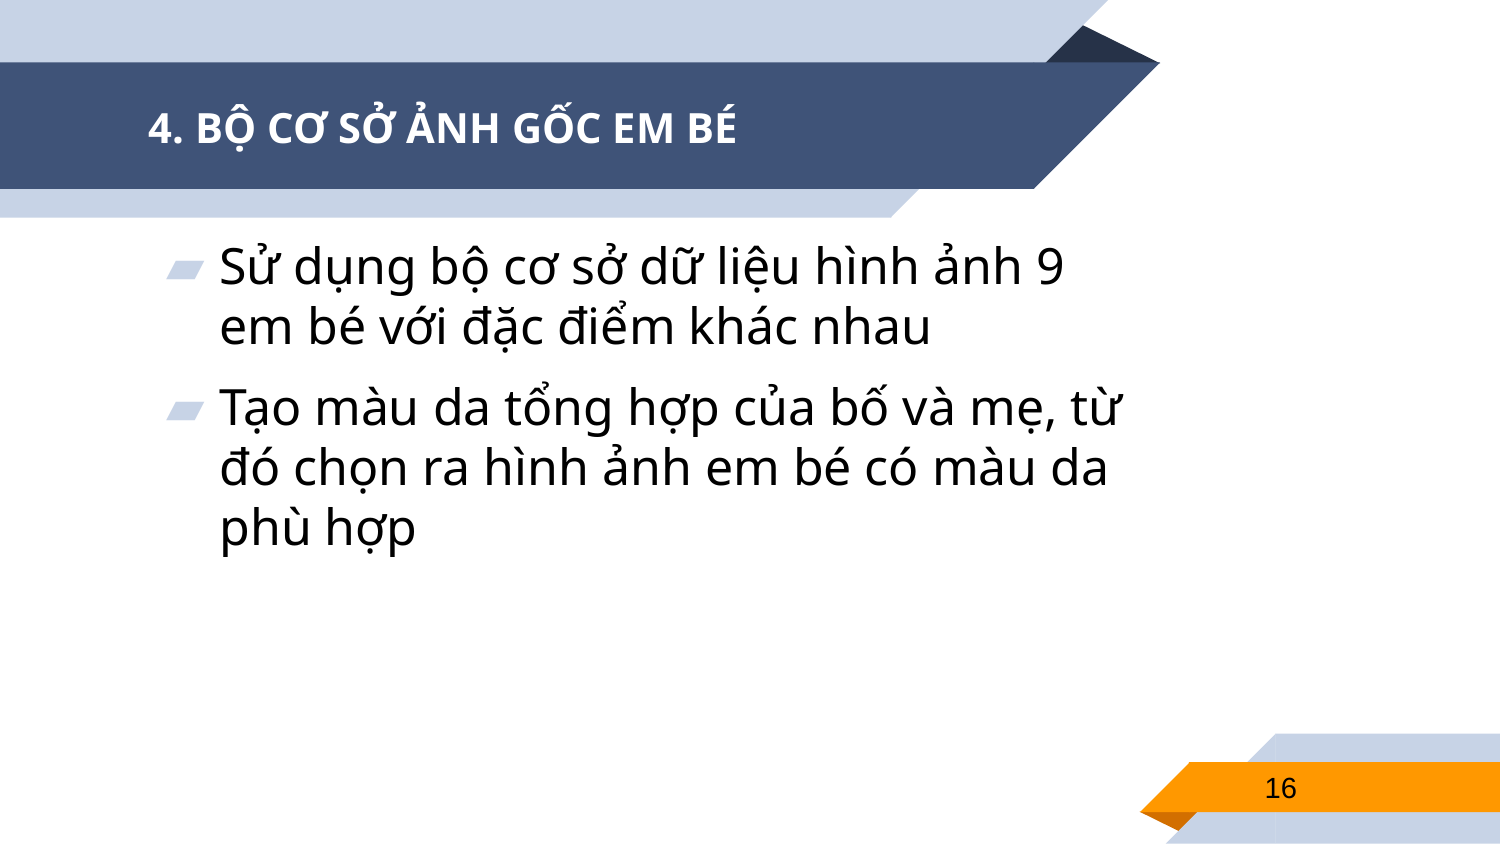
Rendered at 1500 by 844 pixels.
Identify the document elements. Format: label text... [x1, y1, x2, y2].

slide_number 16 [1249, 760, 1494, 813]
list Sử dụng bộ cơ sở dữ liệu hình ảnh 9 em bé với đặc điểm khác nhau Tạo màu da tổng hợp của bố và mẹ, từ đó chọn ra hình ảnh em bé có màu da phù hợp [133, 217, 1140, 734]
title 4. BỘ CƠ SỞ ẢNH GỐC EM BÉ [133, 64, 1035, 190]
